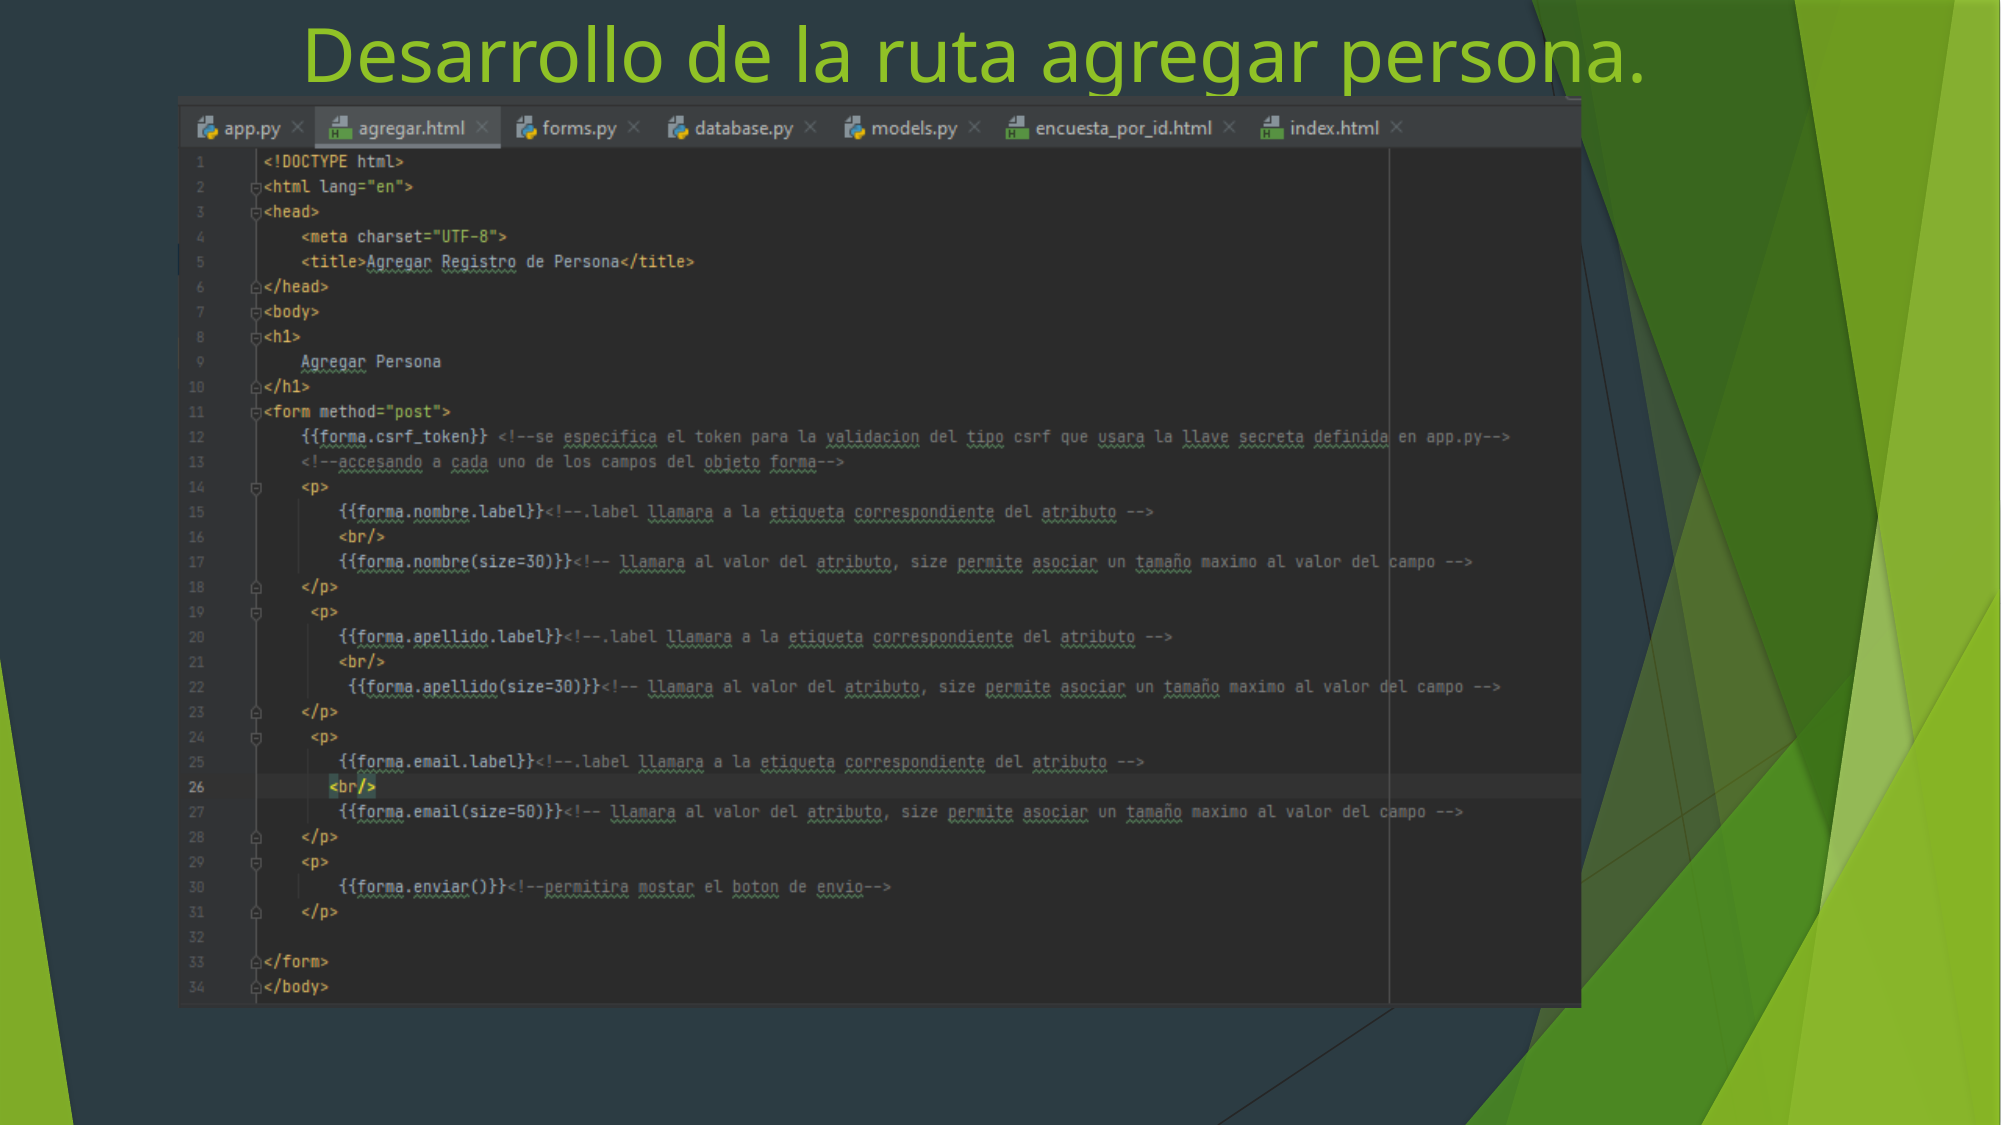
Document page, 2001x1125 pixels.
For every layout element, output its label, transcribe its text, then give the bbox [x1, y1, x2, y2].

title Desarrollo de la ruta agregar persona. [47, 0, 1903, 248]
picture [177, 95, 1582, 1008]
